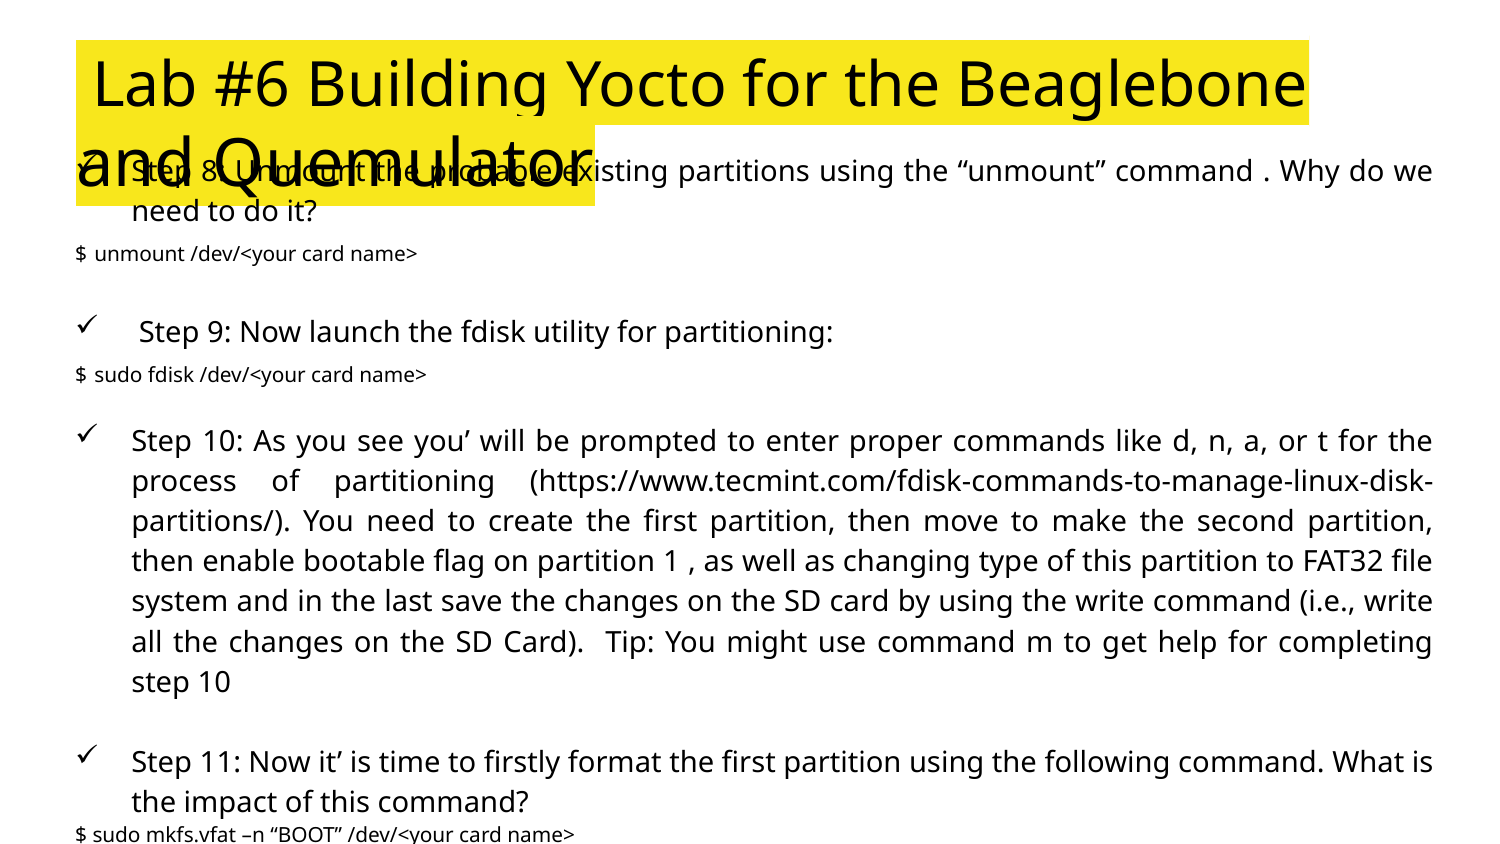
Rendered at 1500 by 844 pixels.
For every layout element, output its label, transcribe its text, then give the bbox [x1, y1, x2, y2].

title Lab #6 Building Yocto for the Beaglebone and Quemulator [60, 25, 1459, 120]
list Step 8: Unmount the probable existing partitions using the “unmount” command . Why do we need to do it? $ unmount /dev/<your card name> Step 9: Now launch the fdisk utility for partitioning: $ sudo fdisk /dev/<your card name> Step 10: As you see you’ will be prompted to enter proper commands like d, n, a, or t for the process of partitioning (https://www.tecmint.com/fdisk-commands-to-manage-linux-disk-partitions/). You need to create the first partition, then move to make the second partition, then enable bootable flag on partition 1 , as well as changing type of this partition to FAT32 file system and in the last save the changes on the SD card by using the write command (i.e., write all the changes on the SD Card). Tip: You might use command m to get help for completing step 10 Step 11: Now it’ is time to firstly format the first partition using the following command. What is the impact of this command? $ sudo mkfs.vfat –n “BOOT” /dev/<your card name> [41, 132, 1450, 833]
